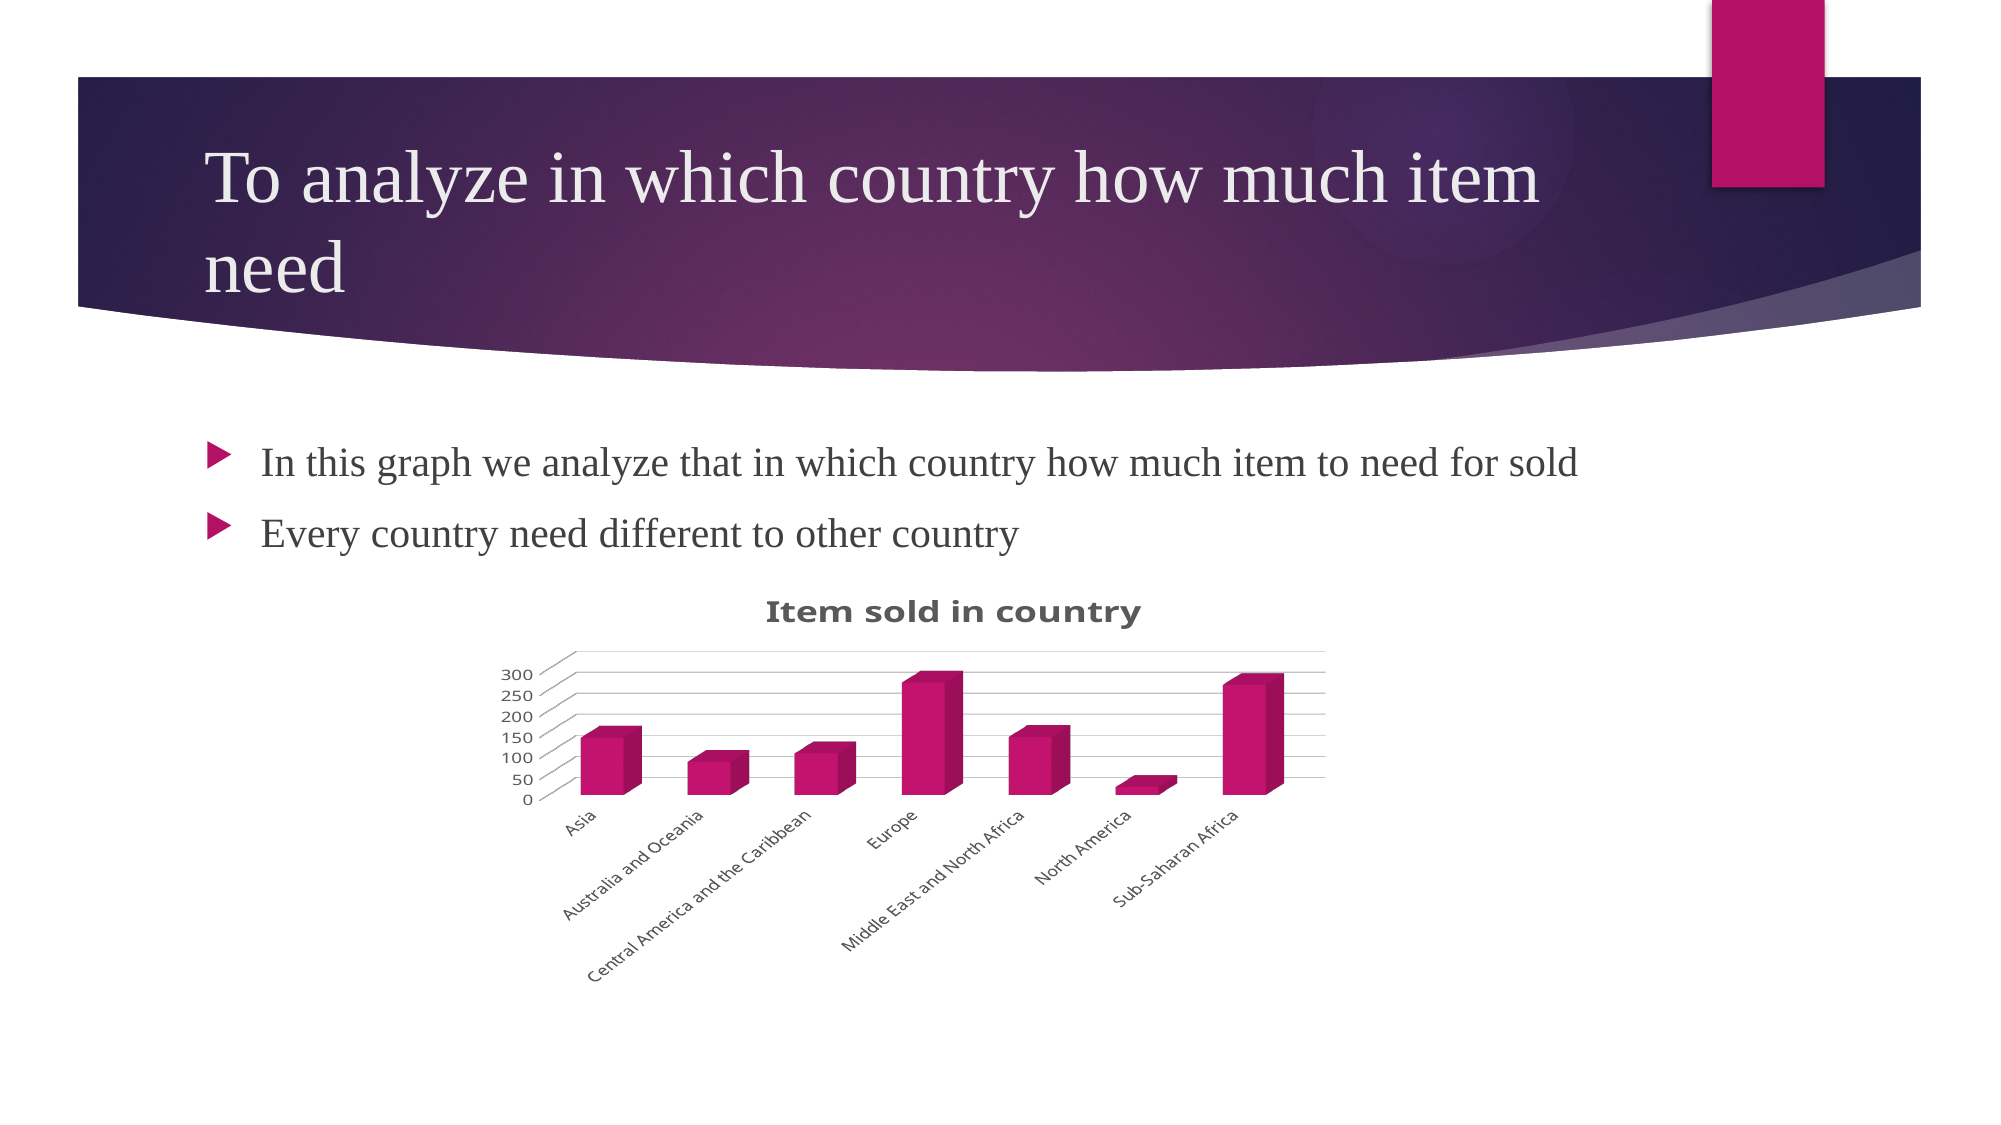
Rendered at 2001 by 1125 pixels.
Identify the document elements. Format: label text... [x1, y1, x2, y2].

title To analyze in which country how much item need [189, 159, 1627, 276]
list In this graph we analyze that in which country how much item to need for sold Every country need different to other country [189, 427, 1638, 574]
chart [189, 575, 1638, 988]
